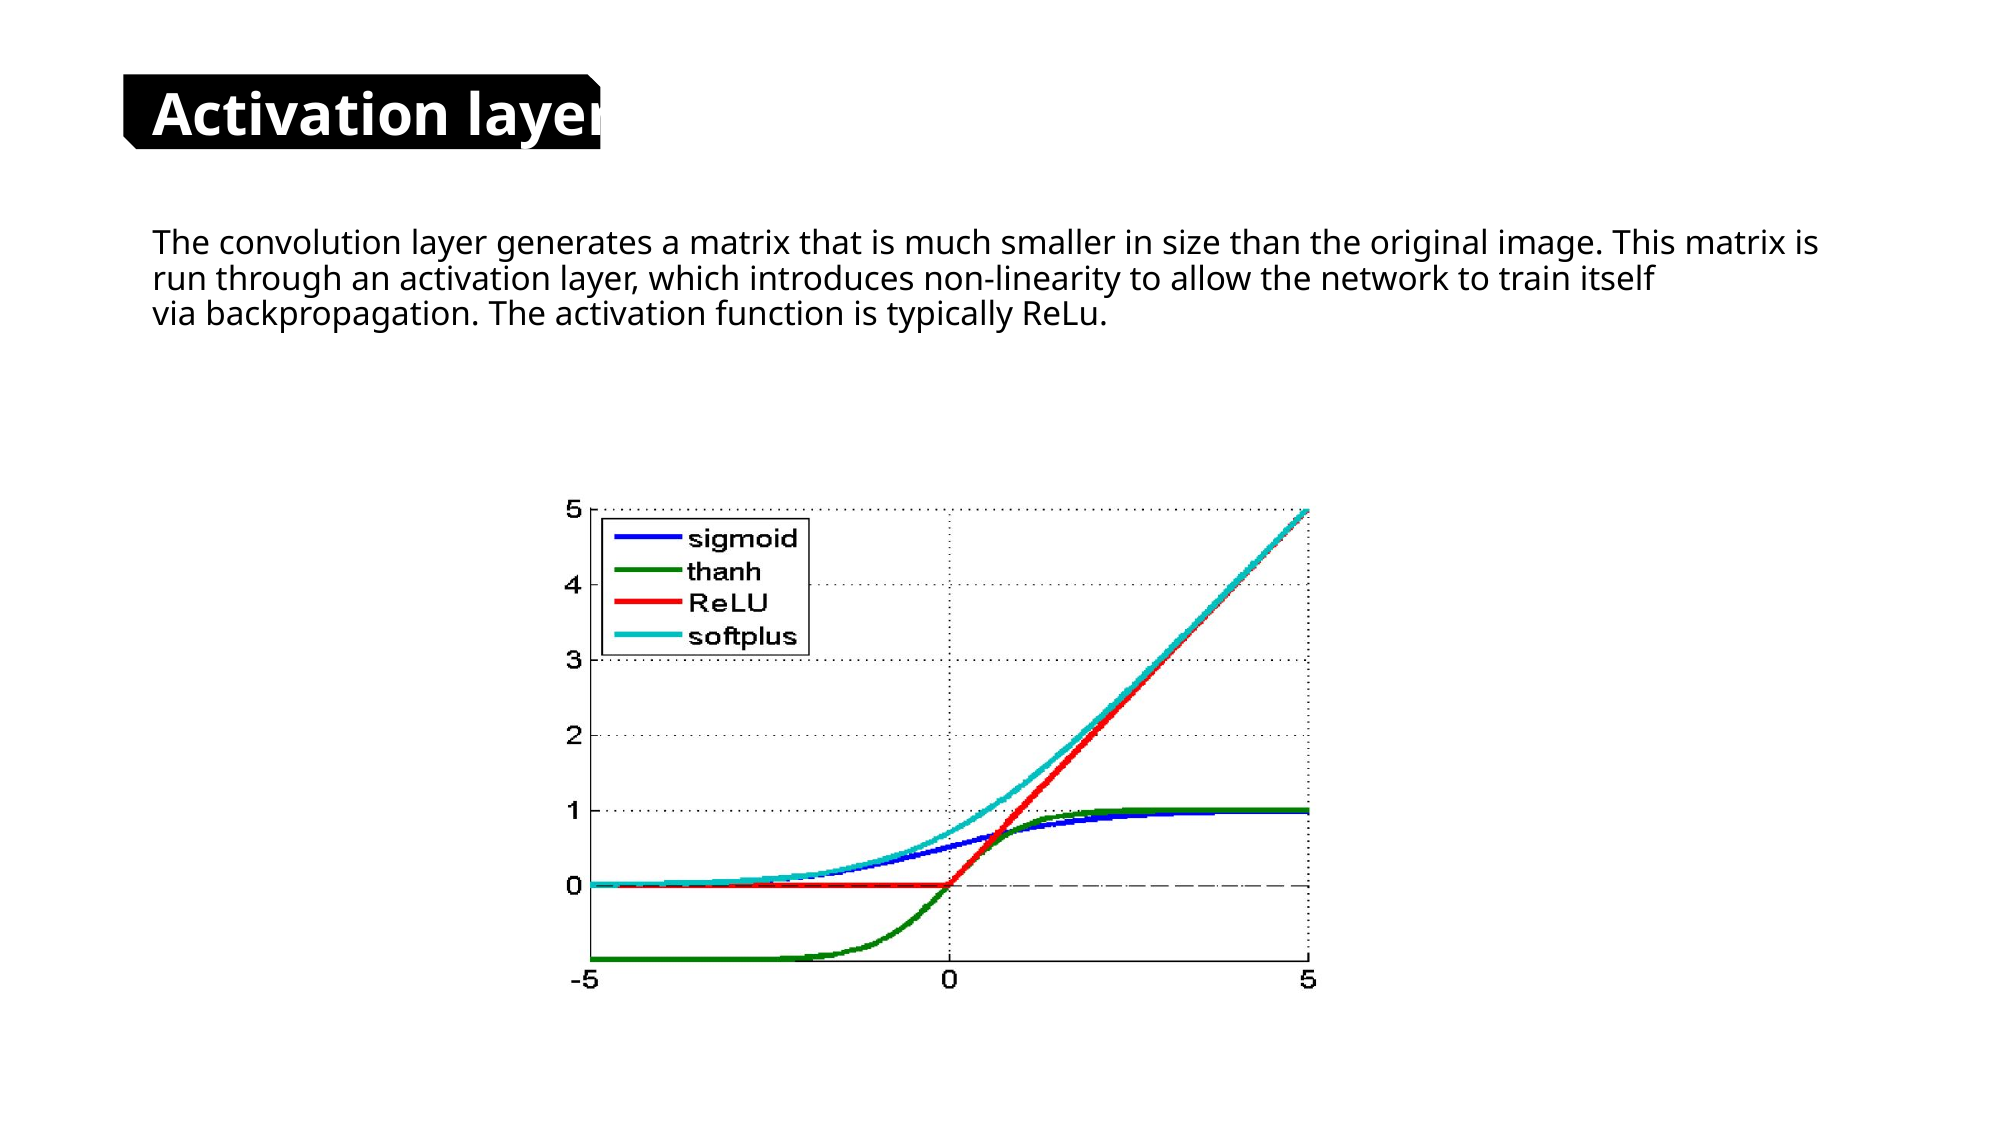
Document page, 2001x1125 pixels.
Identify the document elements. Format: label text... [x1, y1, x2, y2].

text_box [123, 74, 591, 150]
picture [554, 481, 1331, 993]
list Activation layer The convolution layer generates a matrix that is much smaller in size than the original image. This matrix is run through an activation layer, which introduces non-linearity to allow the network to train itself via backpropagation. The activation function is typically ReLu. [137, 77, 1863, 1014]
